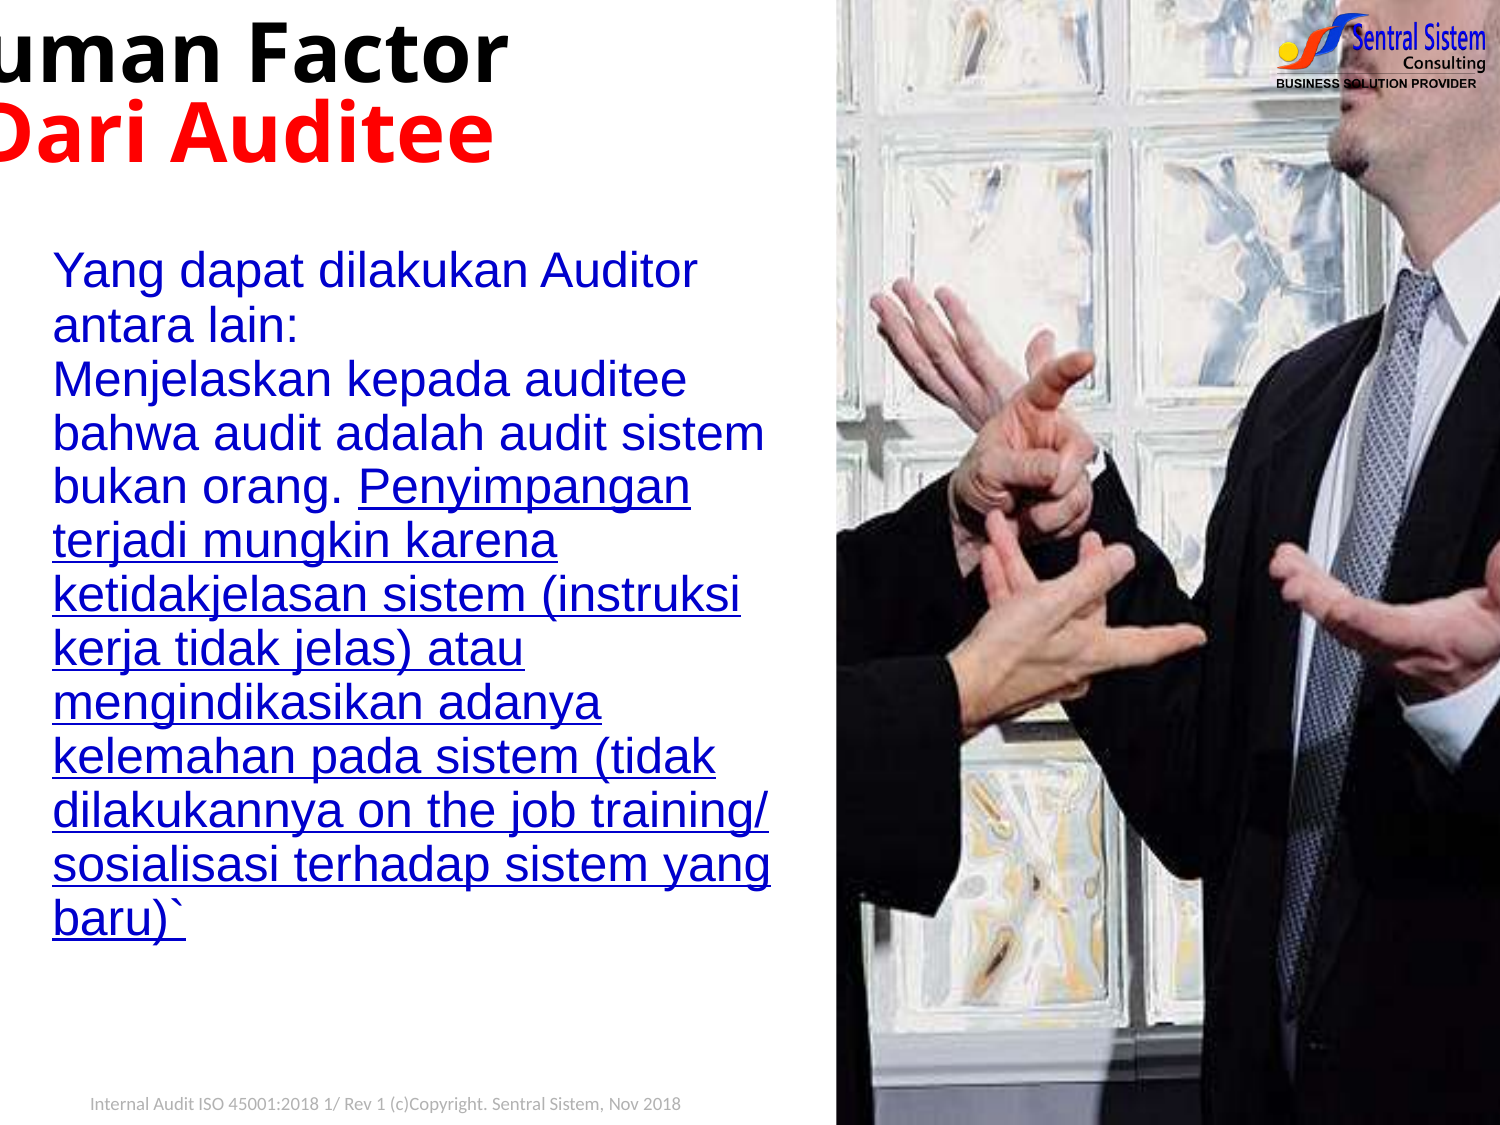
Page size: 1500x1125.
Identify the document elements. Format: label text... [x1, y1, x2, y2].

text_box Yang dapat dilakukan Auditor antara lain: Menjelaskan kepada auditee bahwa audit adalah audit sistem bukan orang. Penyimpangan terjadi mungkin karena ketidakjelasan sistem (instruksi kerja tidak jelas) atau mengindikasikan adanya kelemahan pada sistem (tidak dilakukannya on the job training/ sosialisasi terhadap sistem yang baru)` [37, 237, 800, 1063]
text_box Human Factor [0, 0, 526, 107]
picture [836, 0, 1500, 1125]
text_box Dari Auditee [0, 107, 511, 187]
footer Internal Audit ISO 45001:2018 1/ Rev 1 (c)Copyright. Sentral Sistem, Nov 2018 [75, 1079, 831, 1125]
